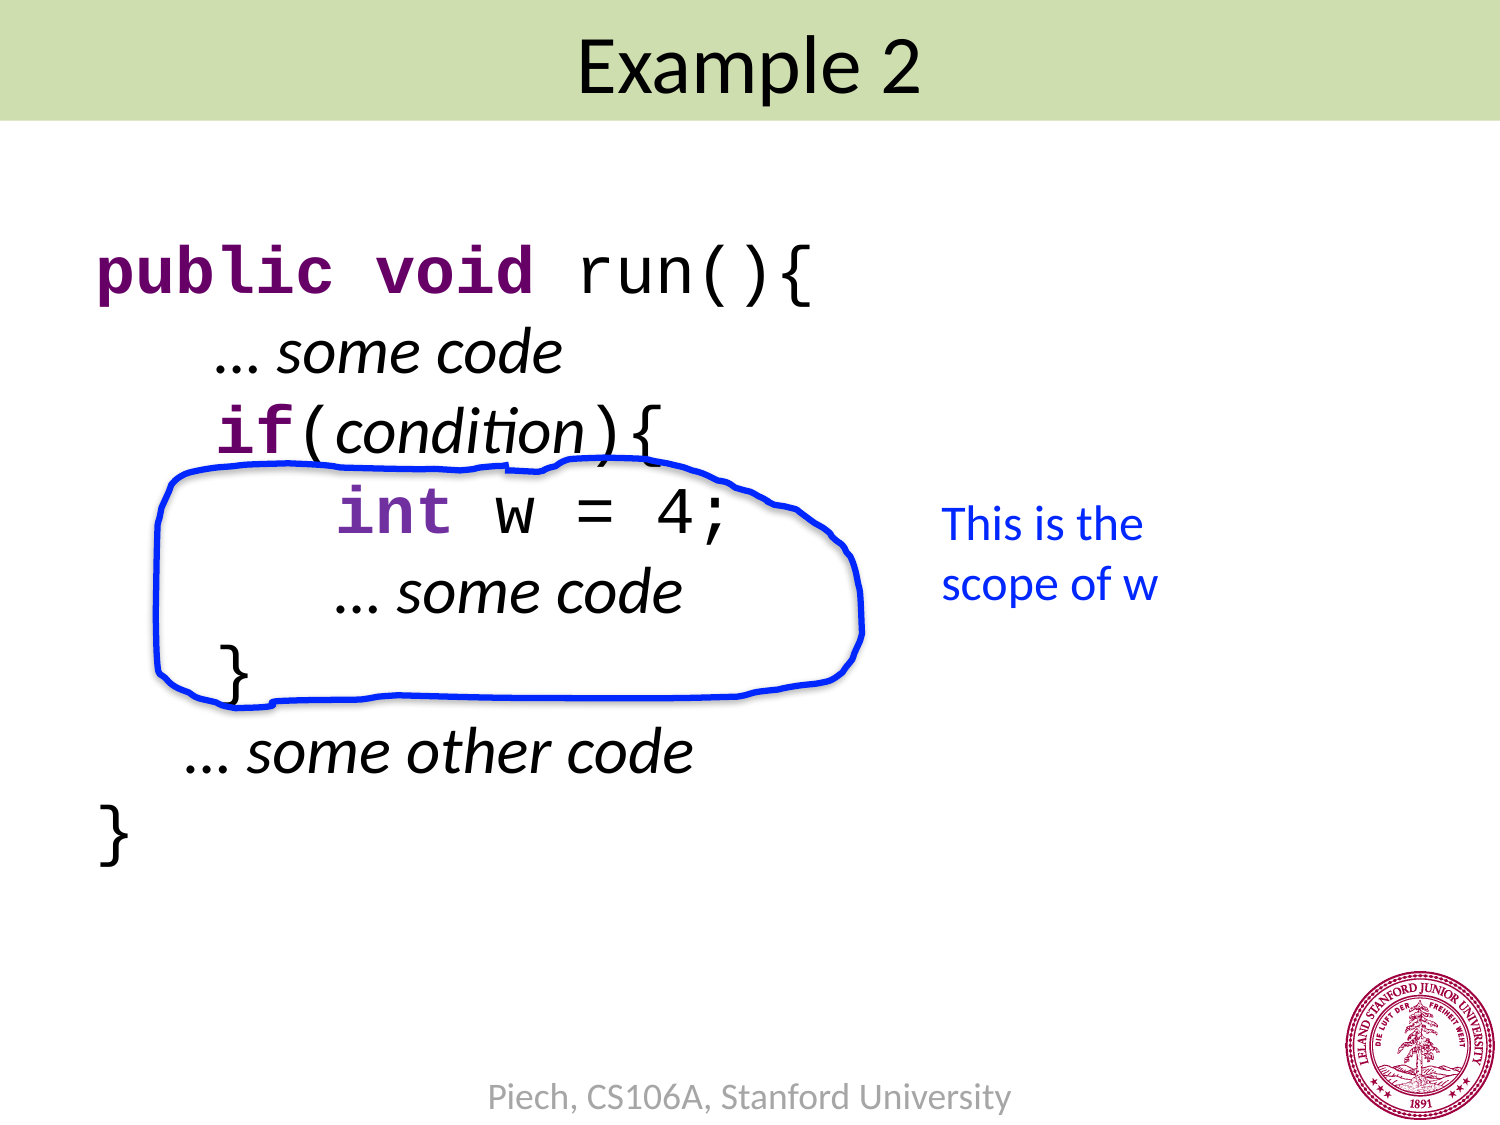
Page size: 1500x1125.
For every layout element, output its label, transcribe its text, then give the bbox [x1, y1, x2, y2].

text_box Example 2 [0, 0, 1500, 121]
picture [1345, 971, 1495, 1120]
text_box [154, 456, 863, 709]
text_box This is the scope of w [926, 482, 1232, 618]
text_box public void run(){ … some code if(condition){ int w = 4; … some code } … some other code } [80, 219, 831, 1035]
